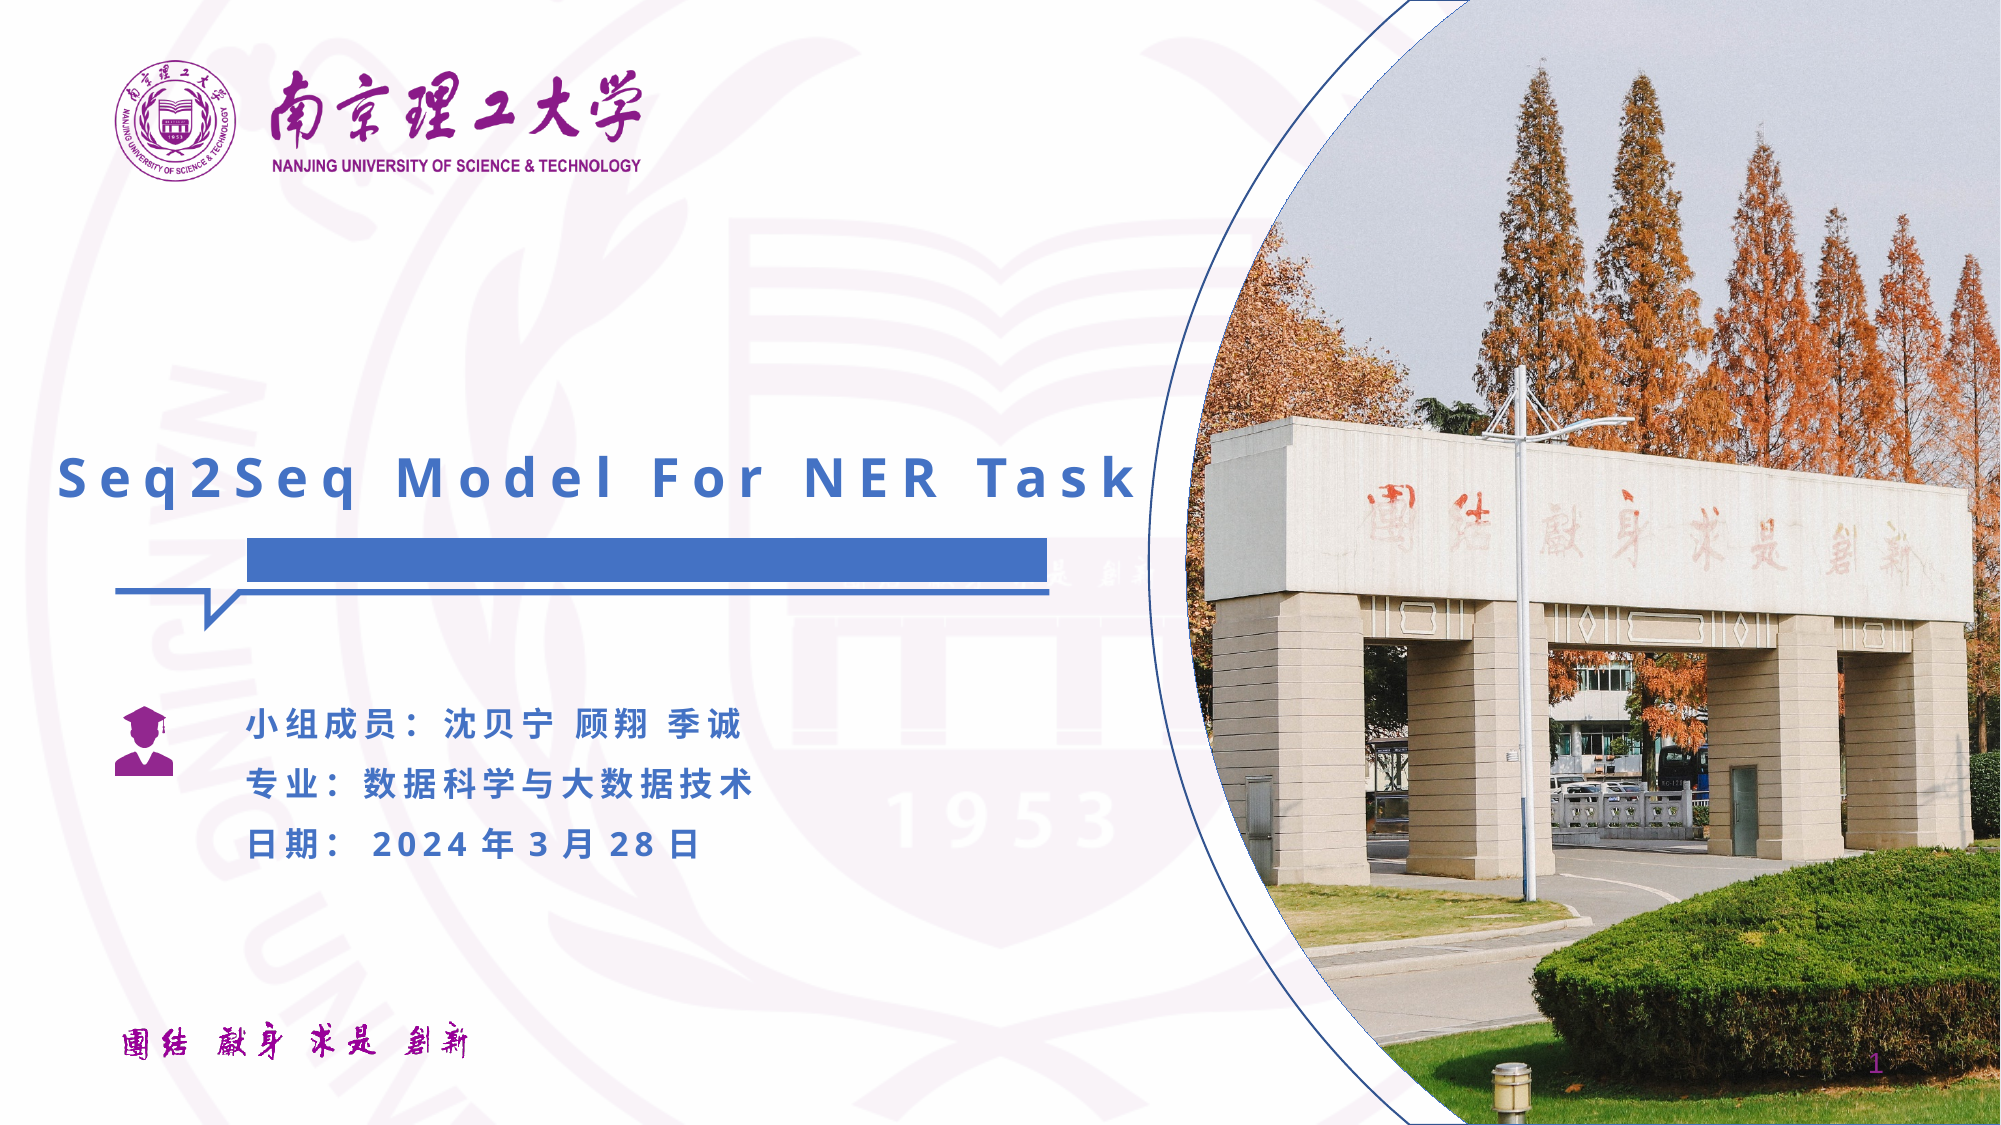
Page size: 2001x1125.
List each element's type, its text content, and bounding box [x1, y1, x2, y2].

picture [114, 60, 642, 182]
picture [98, 1006, 491, 1075]
text_box 小组成员：沈贝宁 顾翔 季诚 专业：数据科学与大数据技术 日期：2024年3月28日 [231, 676, 1159, 871]
picture [1185, 0, 2000, 1125]
title Seq2Seq Model For NER Task [0, 443, 1185, 532]
text_box [247, 538, 1047, 582]
picture [115, 706, 173, 776]
